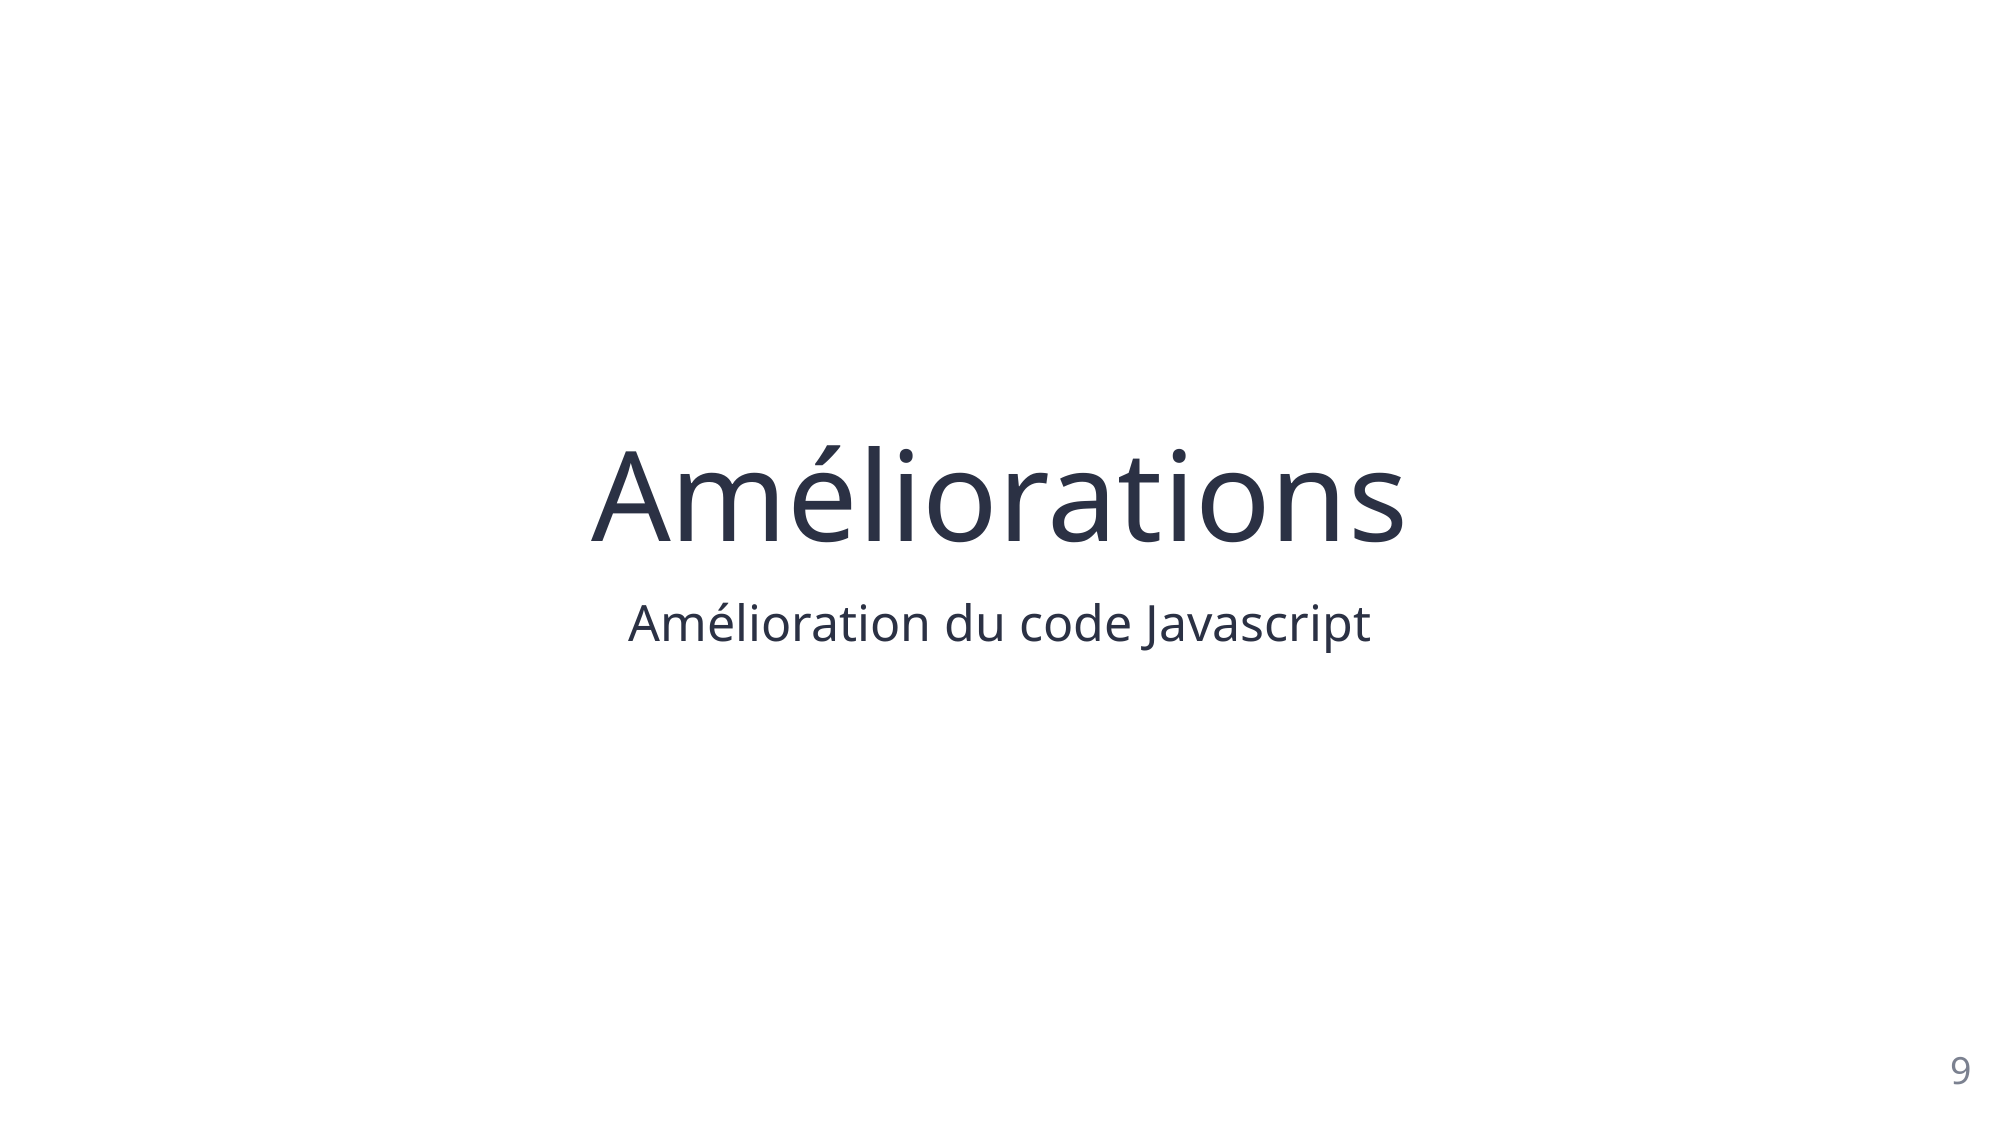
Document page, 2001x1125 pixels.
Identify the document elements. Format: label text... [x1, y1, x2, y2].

subtitle Amélioration du code Javascript [249, 590, 1750, 863]
title Améliorations [249, 184, 1750, 576]
slide_number 9 [1536, 1042, 1987, 1103]
